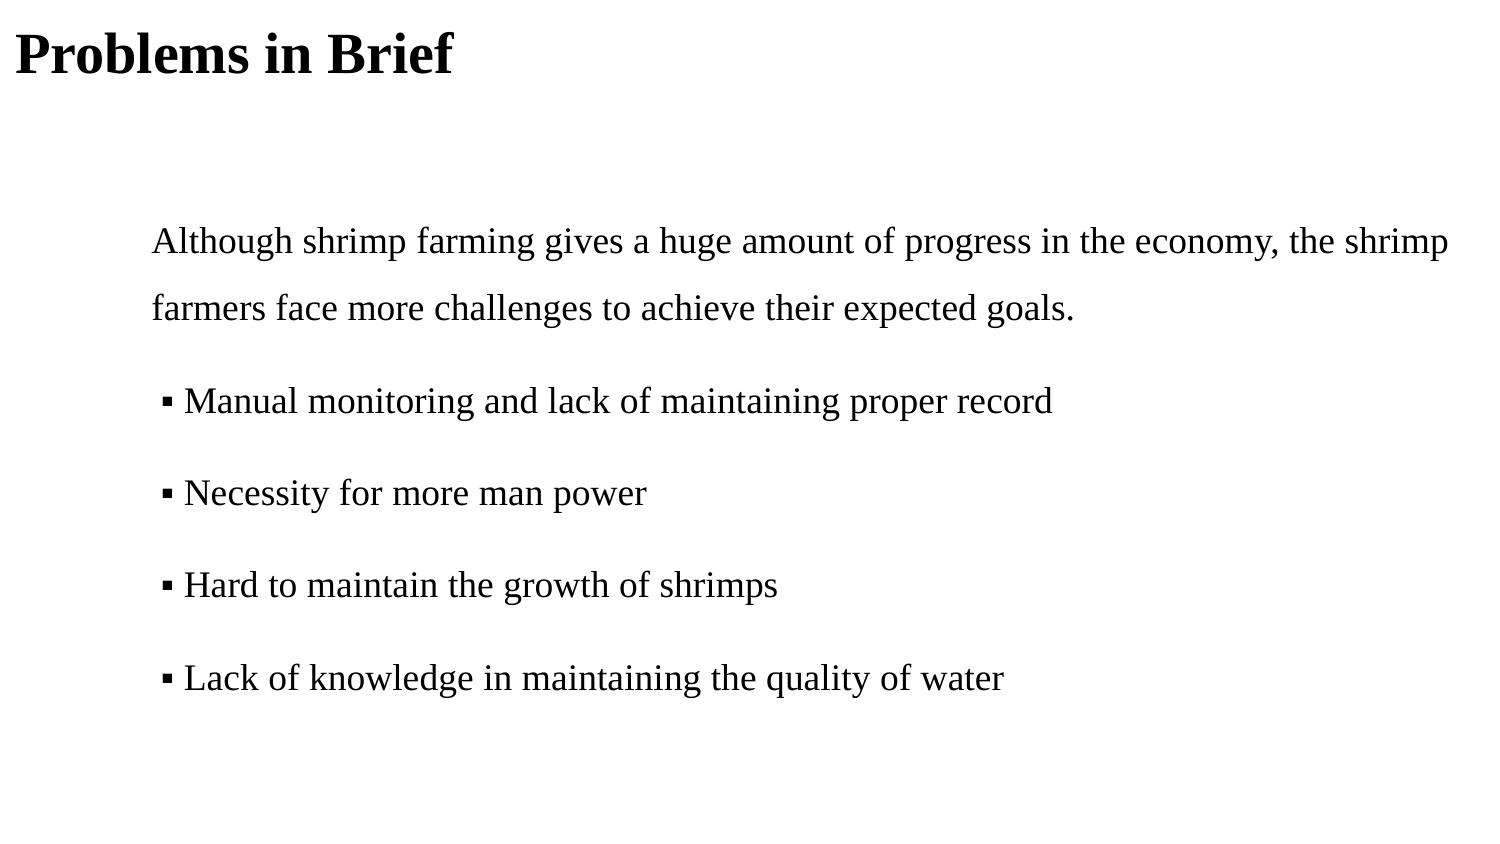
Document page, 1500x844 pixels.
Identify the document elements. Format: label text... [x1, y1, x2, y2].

text_box Problems in Brief [0, 0, 493, 100]
text_box Although shrimp farming gives a huge amount of progress in the economy, the shrimp farmers face more challenges to achieve their expected goals. ▪ Manual monitoring and lack of maintaining proper record ▪ Necessity for more man power ▪ Hard to maintain the growth of shrimps ▪ Lack of knowledge in maintaining the quality of water [136, 178, 1467, 713]
